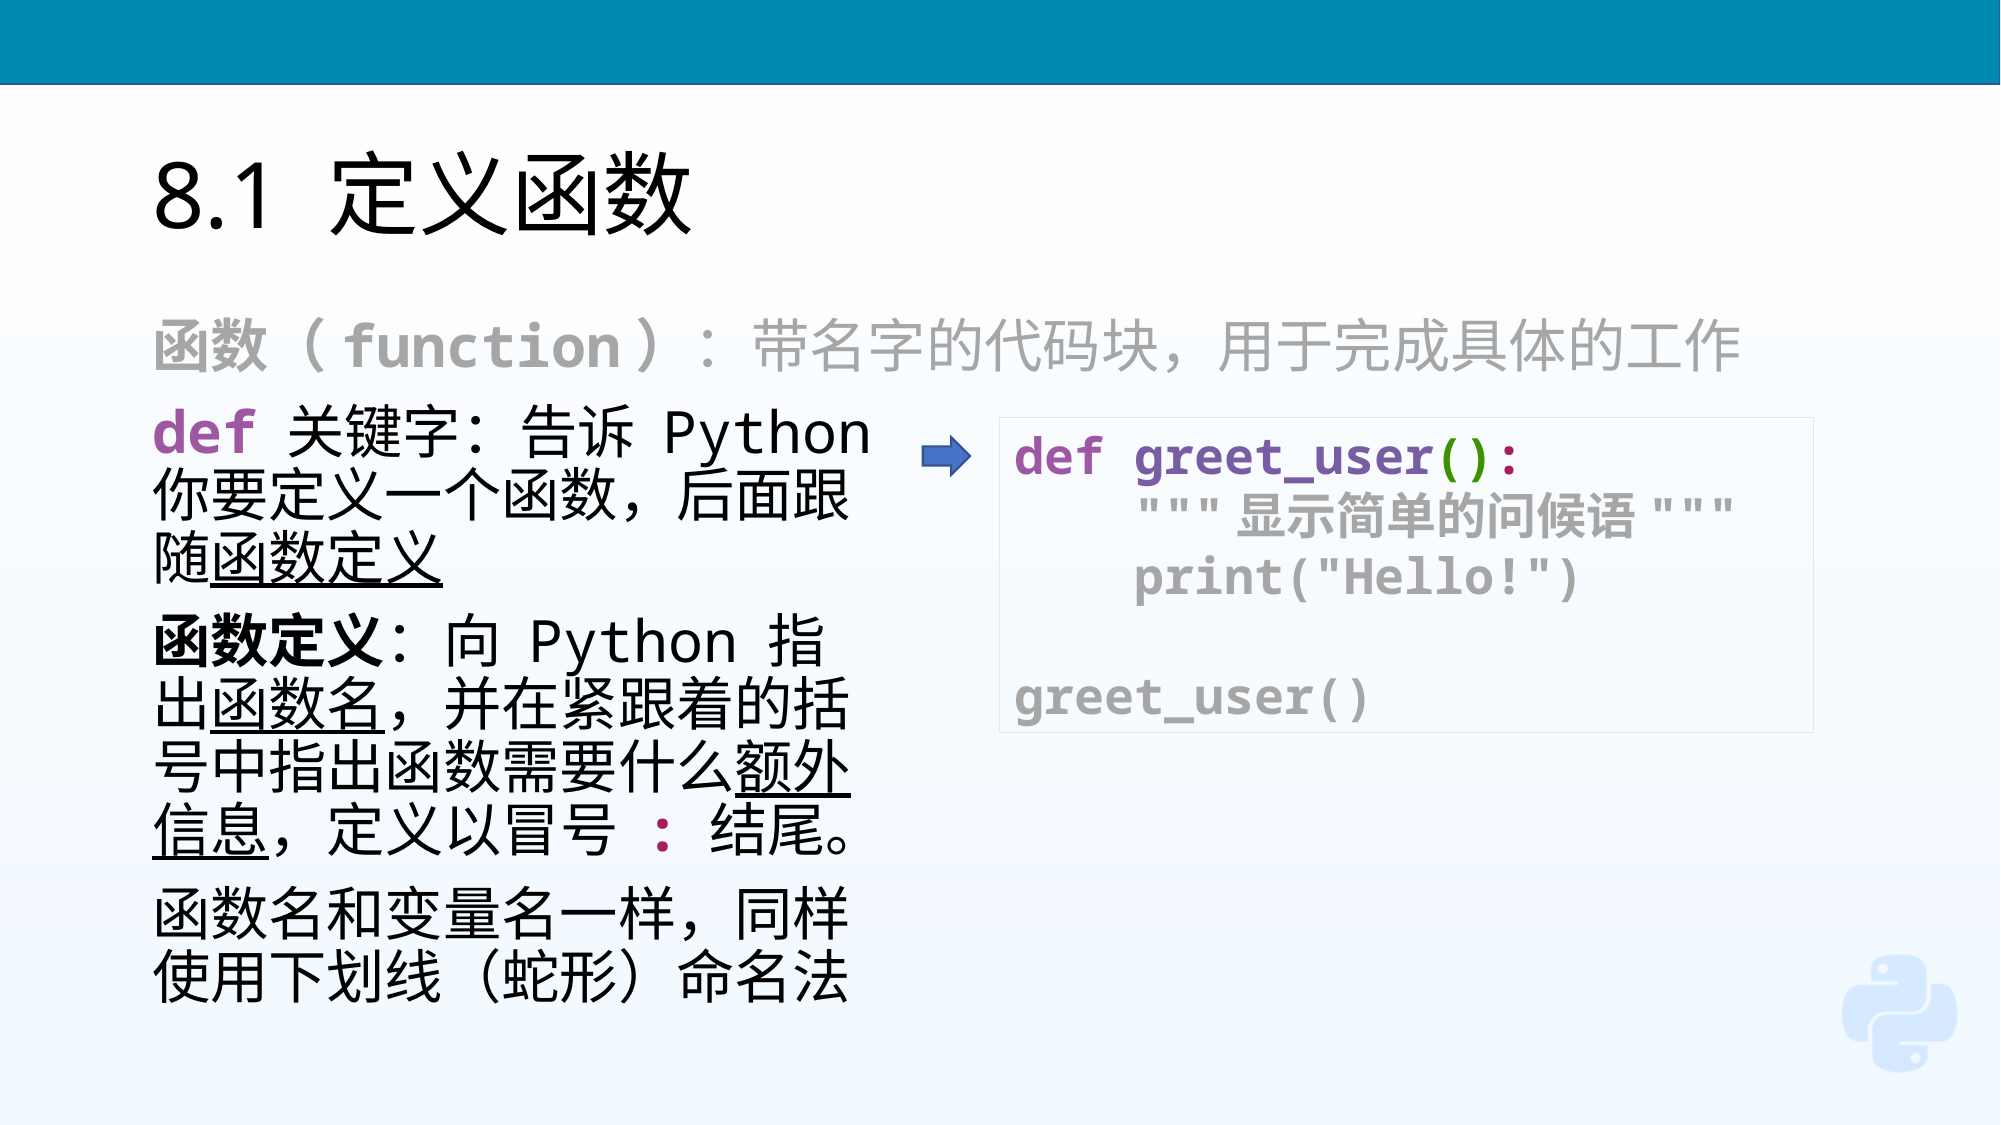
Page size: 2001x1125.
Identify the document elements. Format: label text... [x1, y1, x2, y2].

title 8.1 定义函数 [137, 115, 1863, 282]
text_box def greet_user(): """显示简单的问候语""" print("Hello!") greet_user() [999, 417, 1814, 733]
list 函数（function）：带名字的代码块，用于完成具体的工作 [137, 310, 1863, 1024]
text_box [921, 434, 972, 478]
text_box def 关键字：告诉 Python 你要定义一个函数，后面跟随函数定义 函数定义：向 Python 指出函数名，并在紧跟着的括号中指出函数需要什么额外信息，定义以冒号 : 结尾。 函数名和变量名一样，同样使用下划线（蛇形）命名法 [137, 395, 893, 1059]
picture [1842, 946, 1958, 1081]
